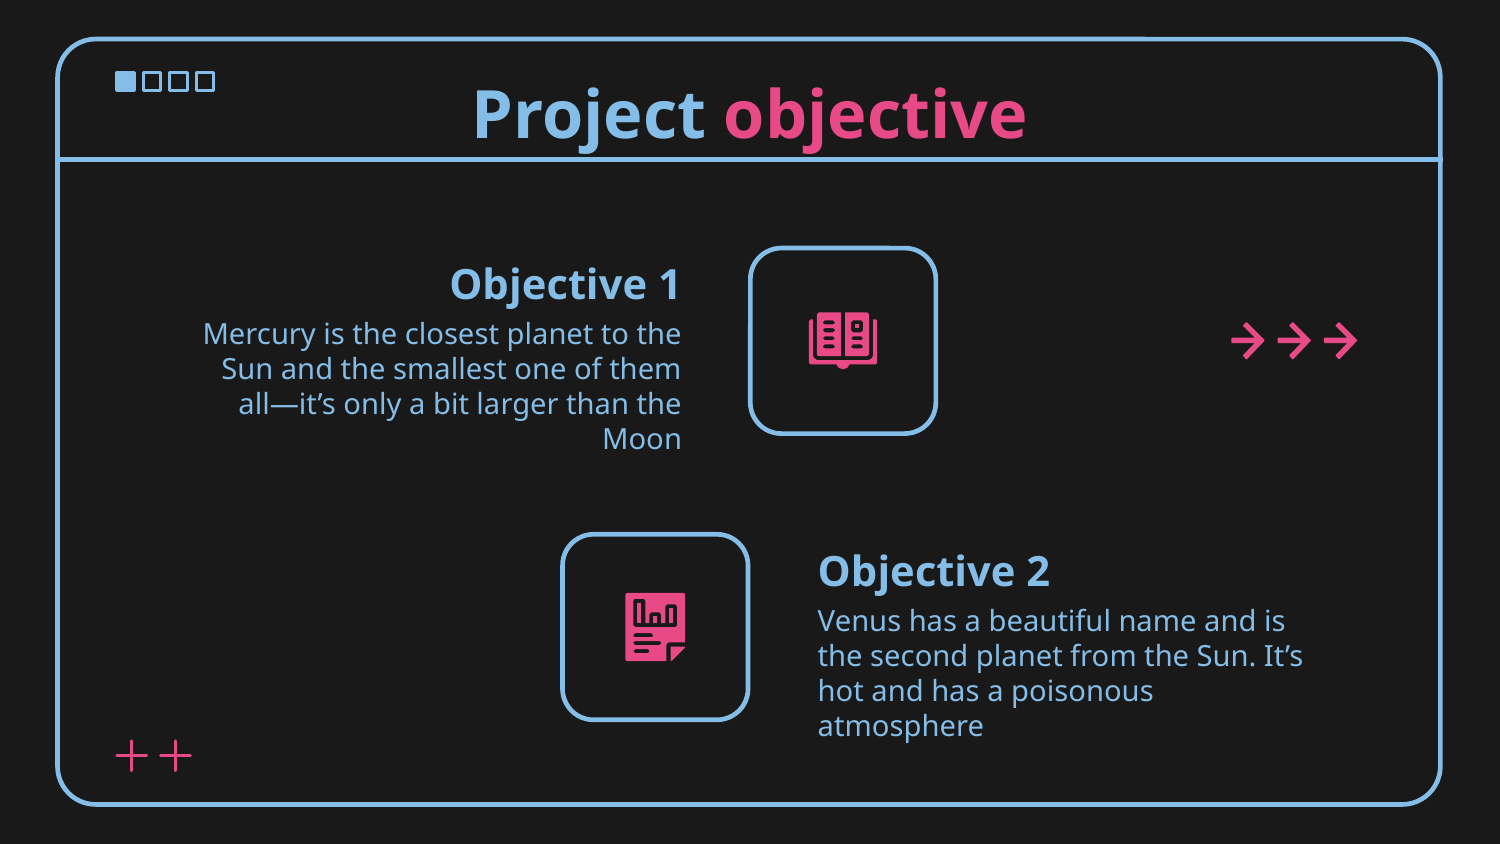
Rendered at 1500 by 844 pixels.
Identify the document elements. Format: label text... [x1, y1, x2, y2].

text_box Venus has a beautiful name and is the second planet from the Sun. It’s hot and has a poisonous atmosphere [802, 615, 1323, 729]
text_box Project objective [118, 72, 1382, 167]
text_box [808, 312, 878, 370]
text_box [750, 248, 936, 434]
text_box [625, 592, 686, 662]
text_box [1278, 322, 1311, 359]
text_box Objective 1 [177, 237, 697, 328]
text_box [1324, 322, 1357, 359]
text_box Mercury is the closest planet to the Sun and the smallest one of them all—it’s only a bit larger than the Moon [177, 328, 697, 442]
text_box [116, 740, 191, 771]
text_box [1232, 322, 1264, 359]
text_box Objective 2 [802, 524, 1323, 615]
text_box [562, 534, 749, 720]
